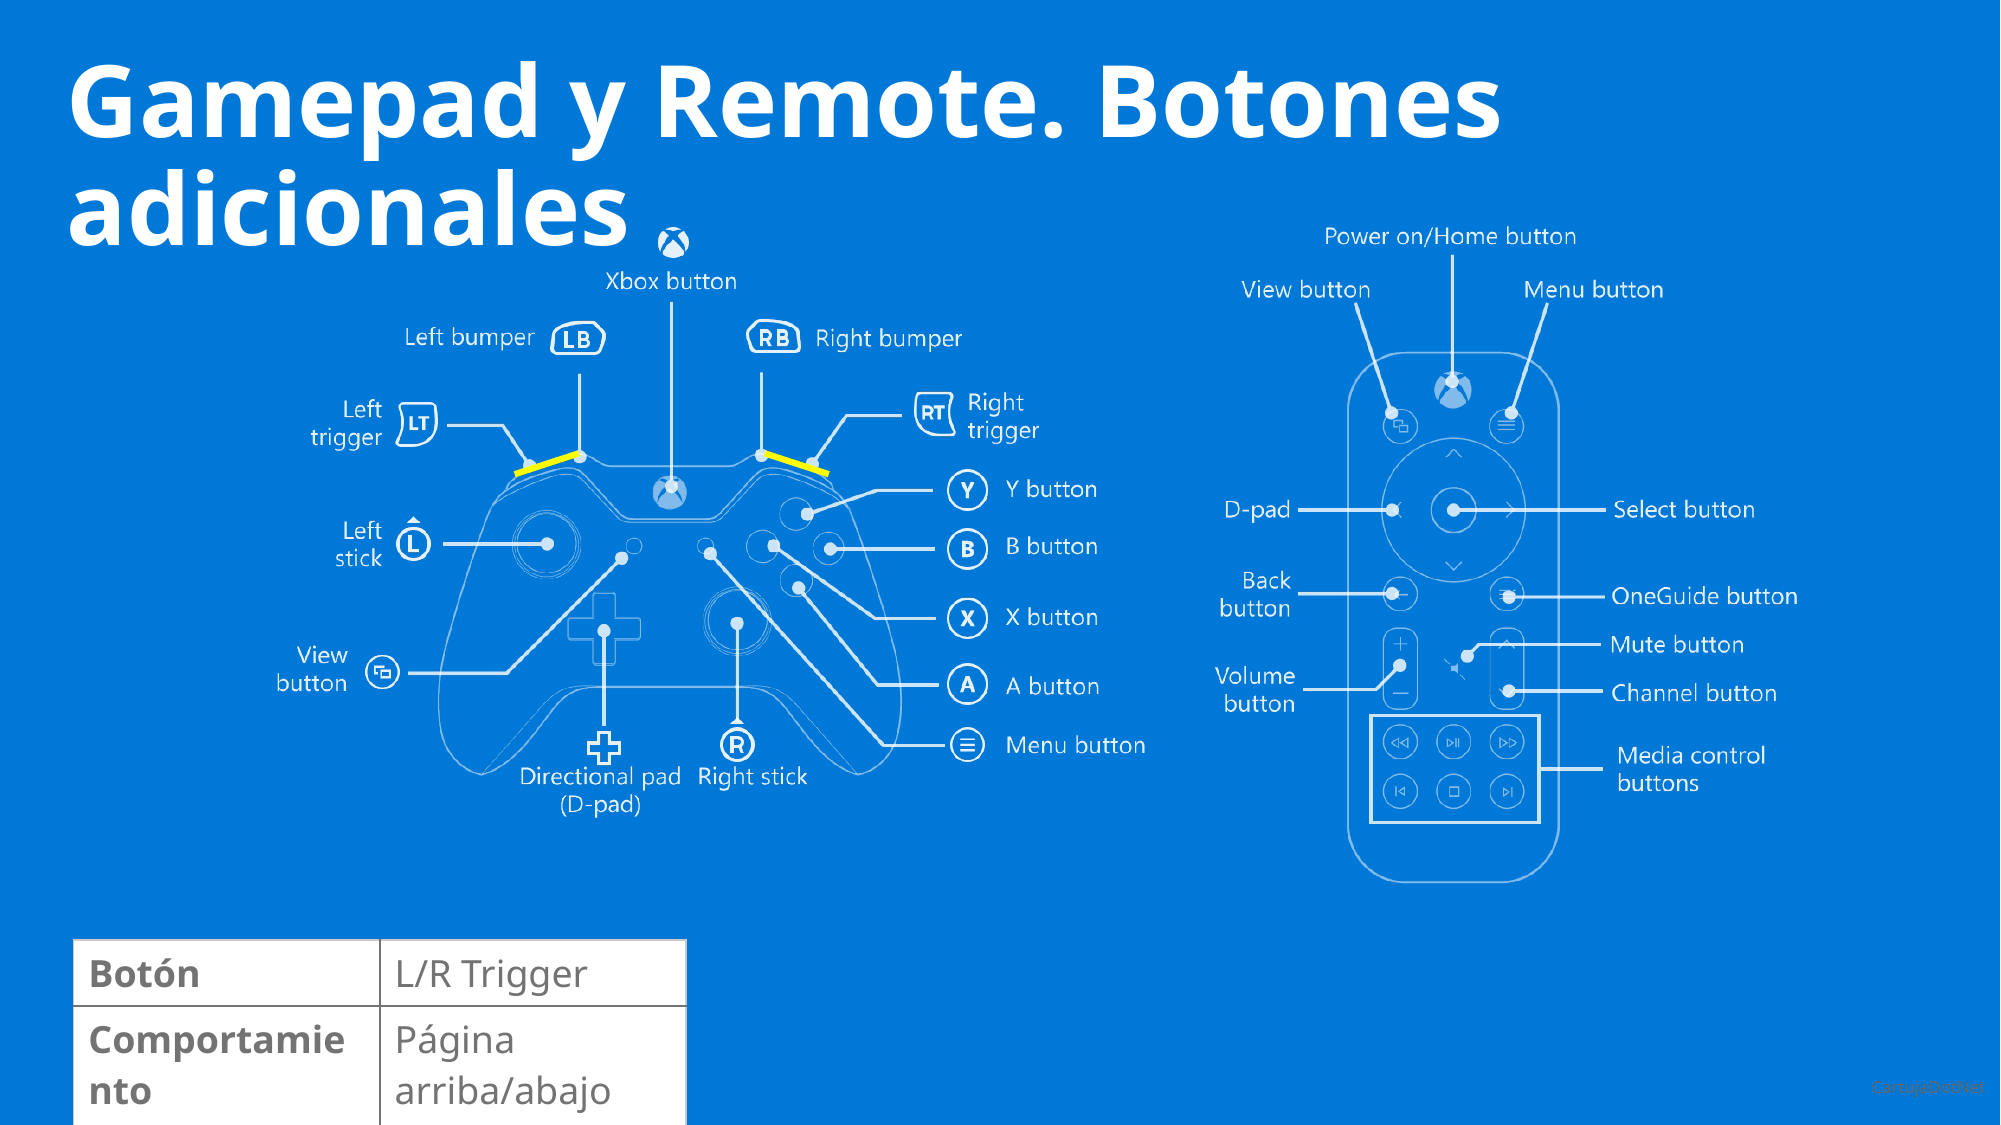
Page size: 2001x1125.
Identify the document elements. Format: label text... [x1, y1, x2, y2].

table_cell Página arriba/abajo [381, 1030, 685, 1125]
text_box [764, 453, 829, 475]
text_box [514, 453, 579, 475]
title Gamepad y Remote. Botones adicionales [44, 33, 1956, 195]
table_header Botón [74, 941, 169, 1005]
table_cell Comportamiento [74, 1007, 379, 1125]
picture [169, 95, 1831, 1030]
